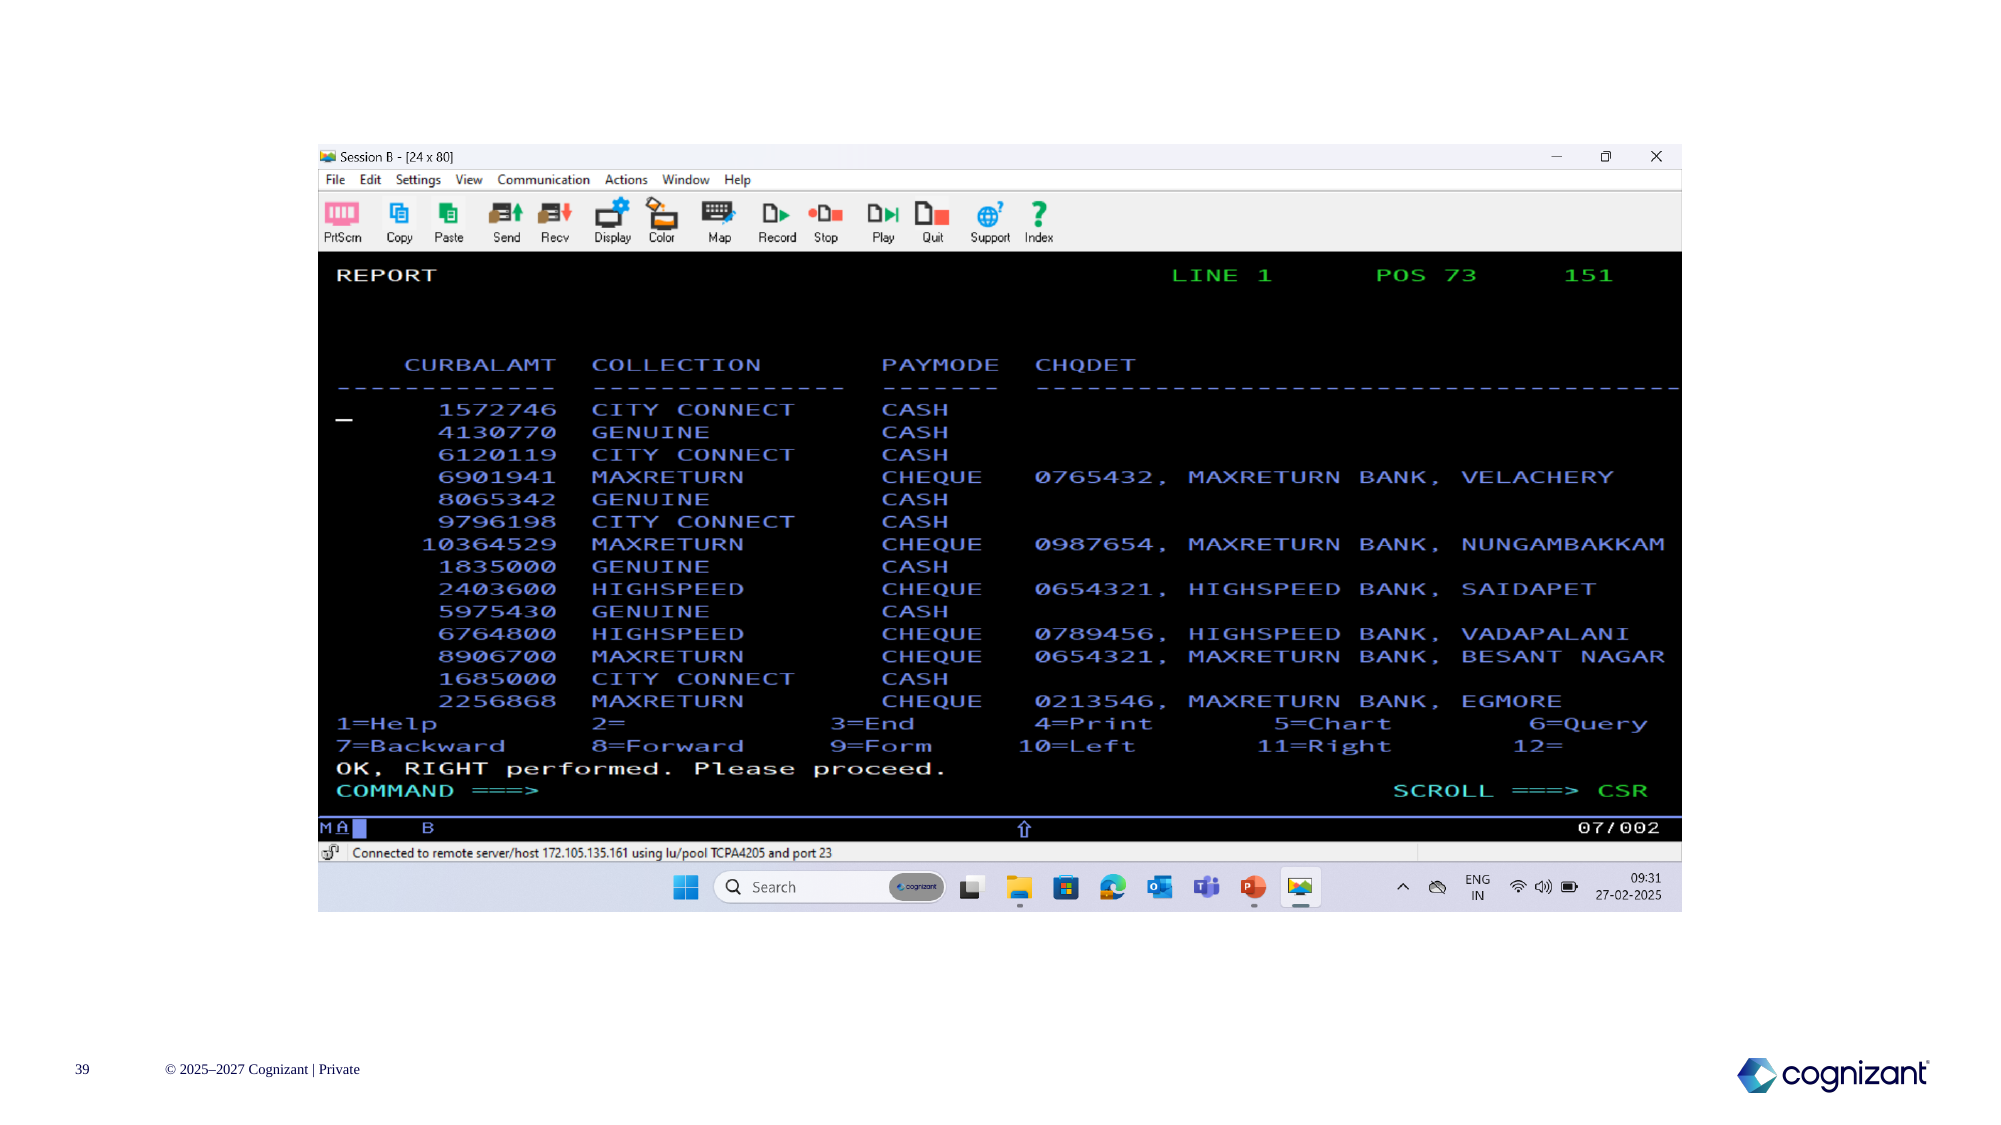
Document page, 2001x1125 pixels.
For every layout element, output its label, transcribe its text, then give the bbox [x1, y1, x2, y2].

picture [1737, 1058, 1930, 1093]
footer © 2025–2027 Cognizant | Private [165, 1050, 456, 1088]
picture [317, 144, 1683, 912]
slide_number 39 [75, 1050, 135, 1088]
